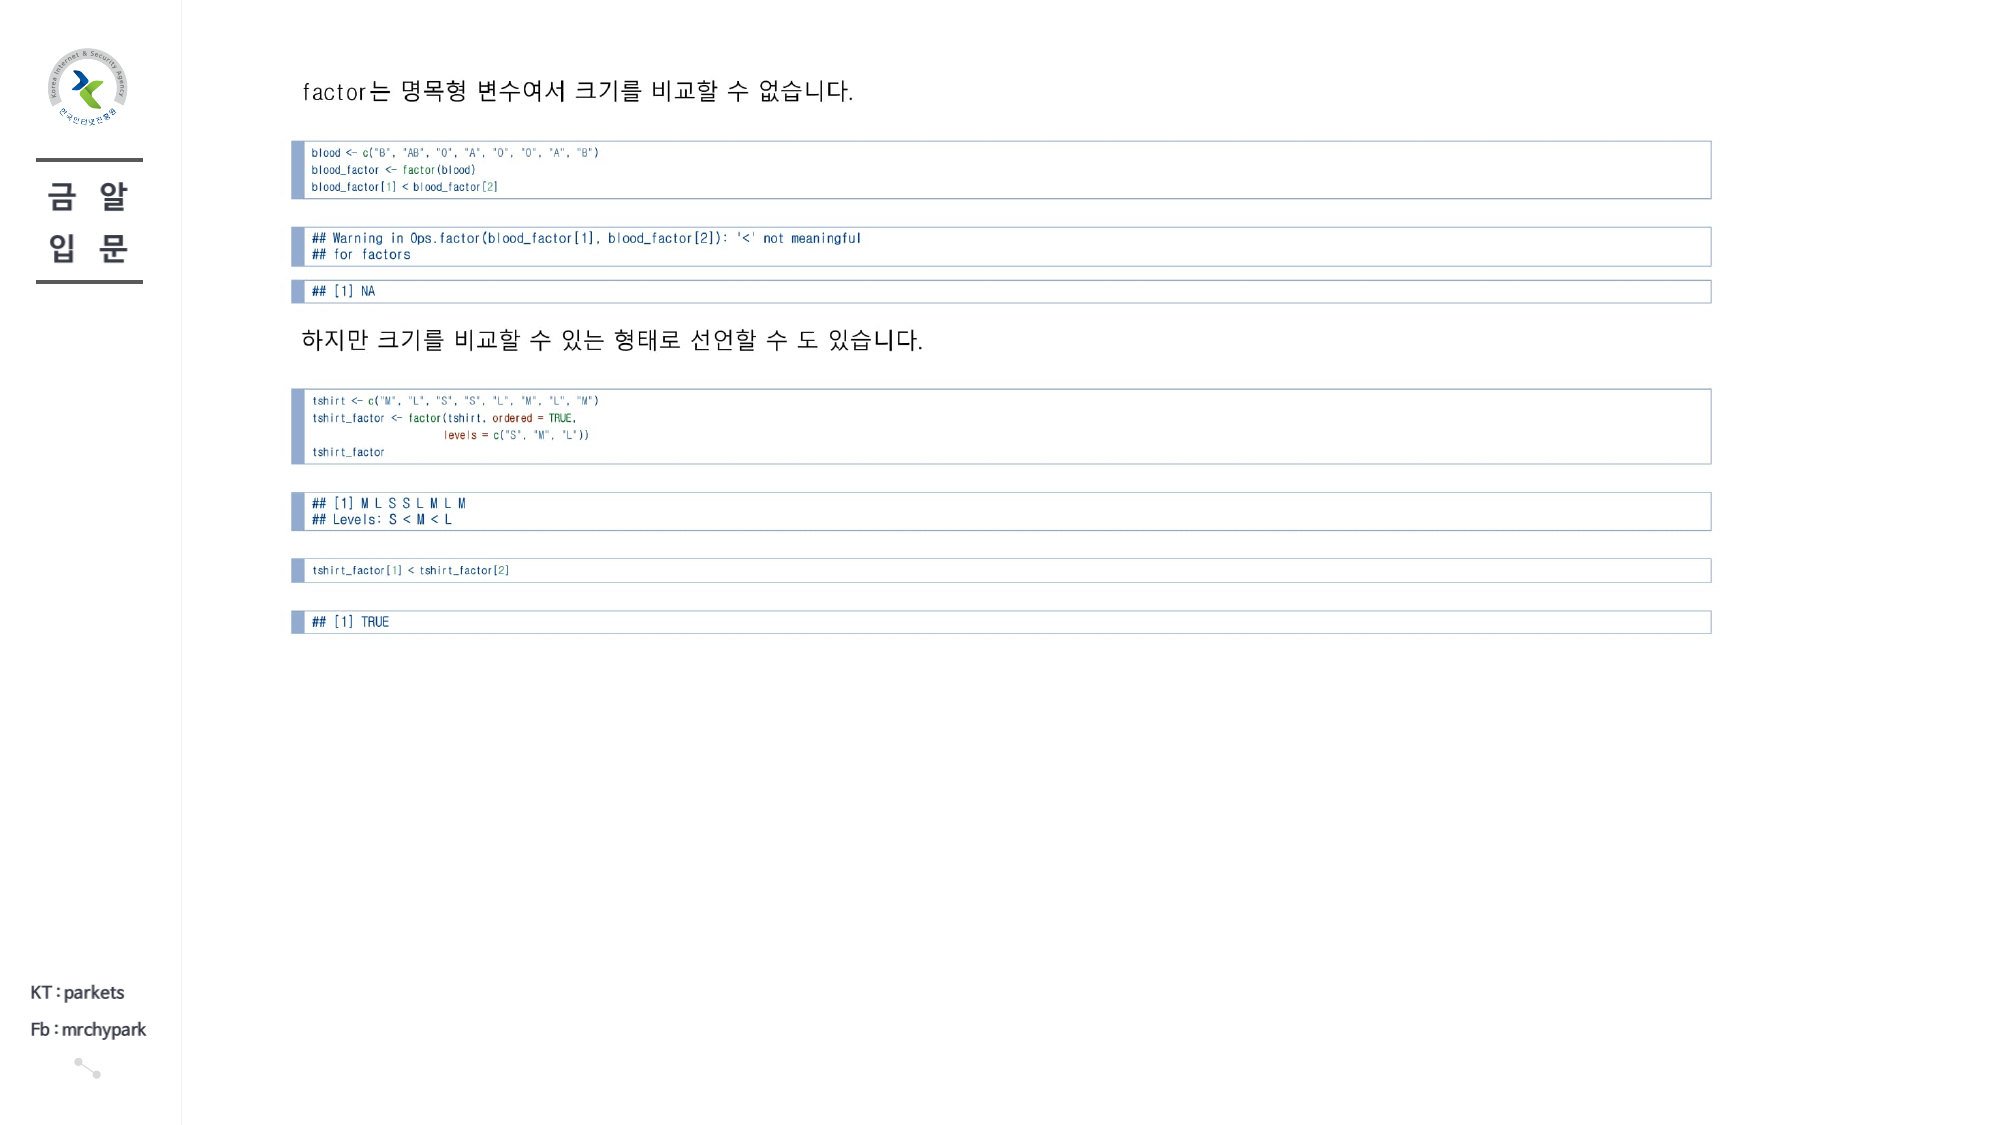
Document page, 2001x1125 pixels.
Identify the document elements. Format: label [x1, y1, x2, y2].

picture [204, 0, 1796, 1125]
picture [15, 160, 161, 1047]
picture [44, 43, 131, 130]
